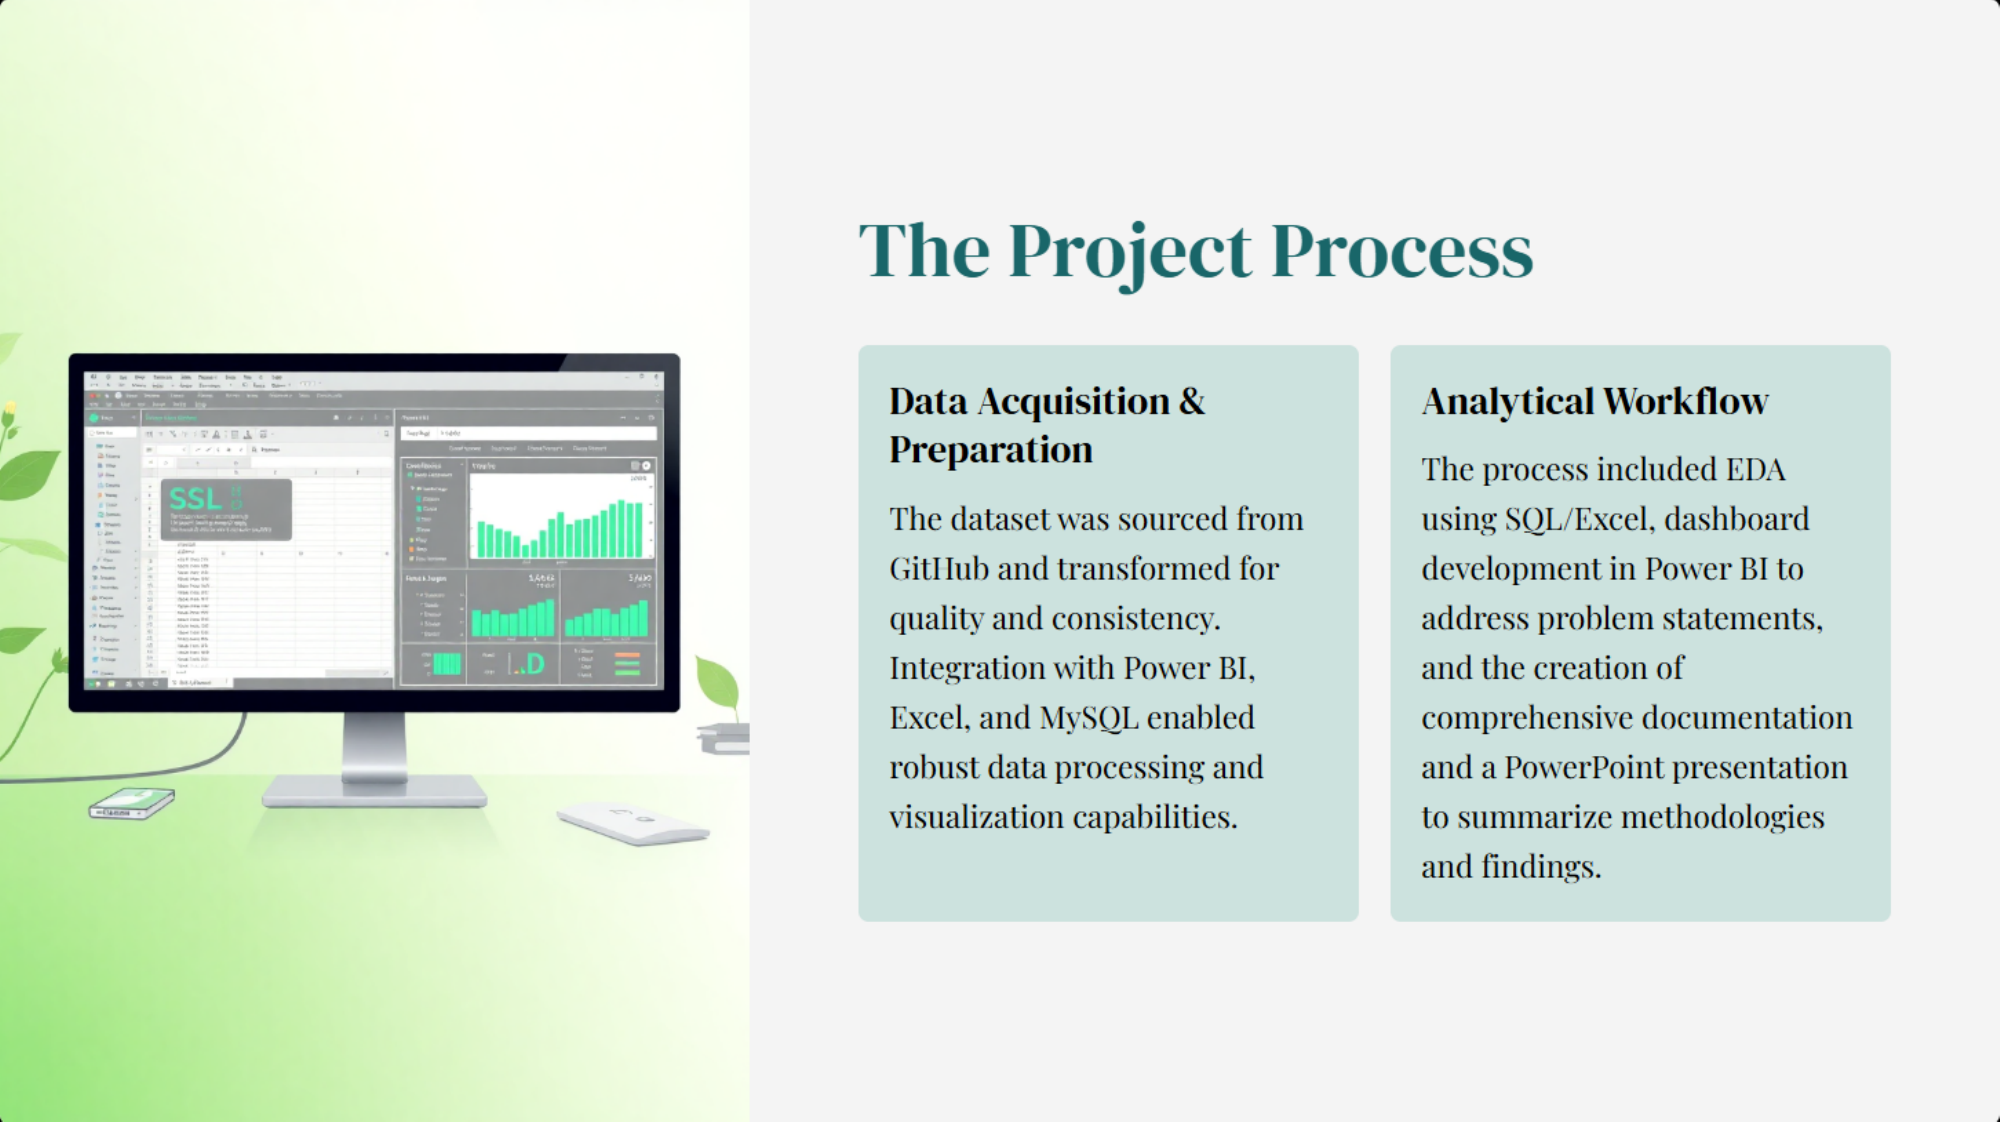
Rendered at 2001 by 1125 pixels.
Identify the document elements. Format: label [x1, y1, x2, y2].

list [0, 0, 2000, 1122]
